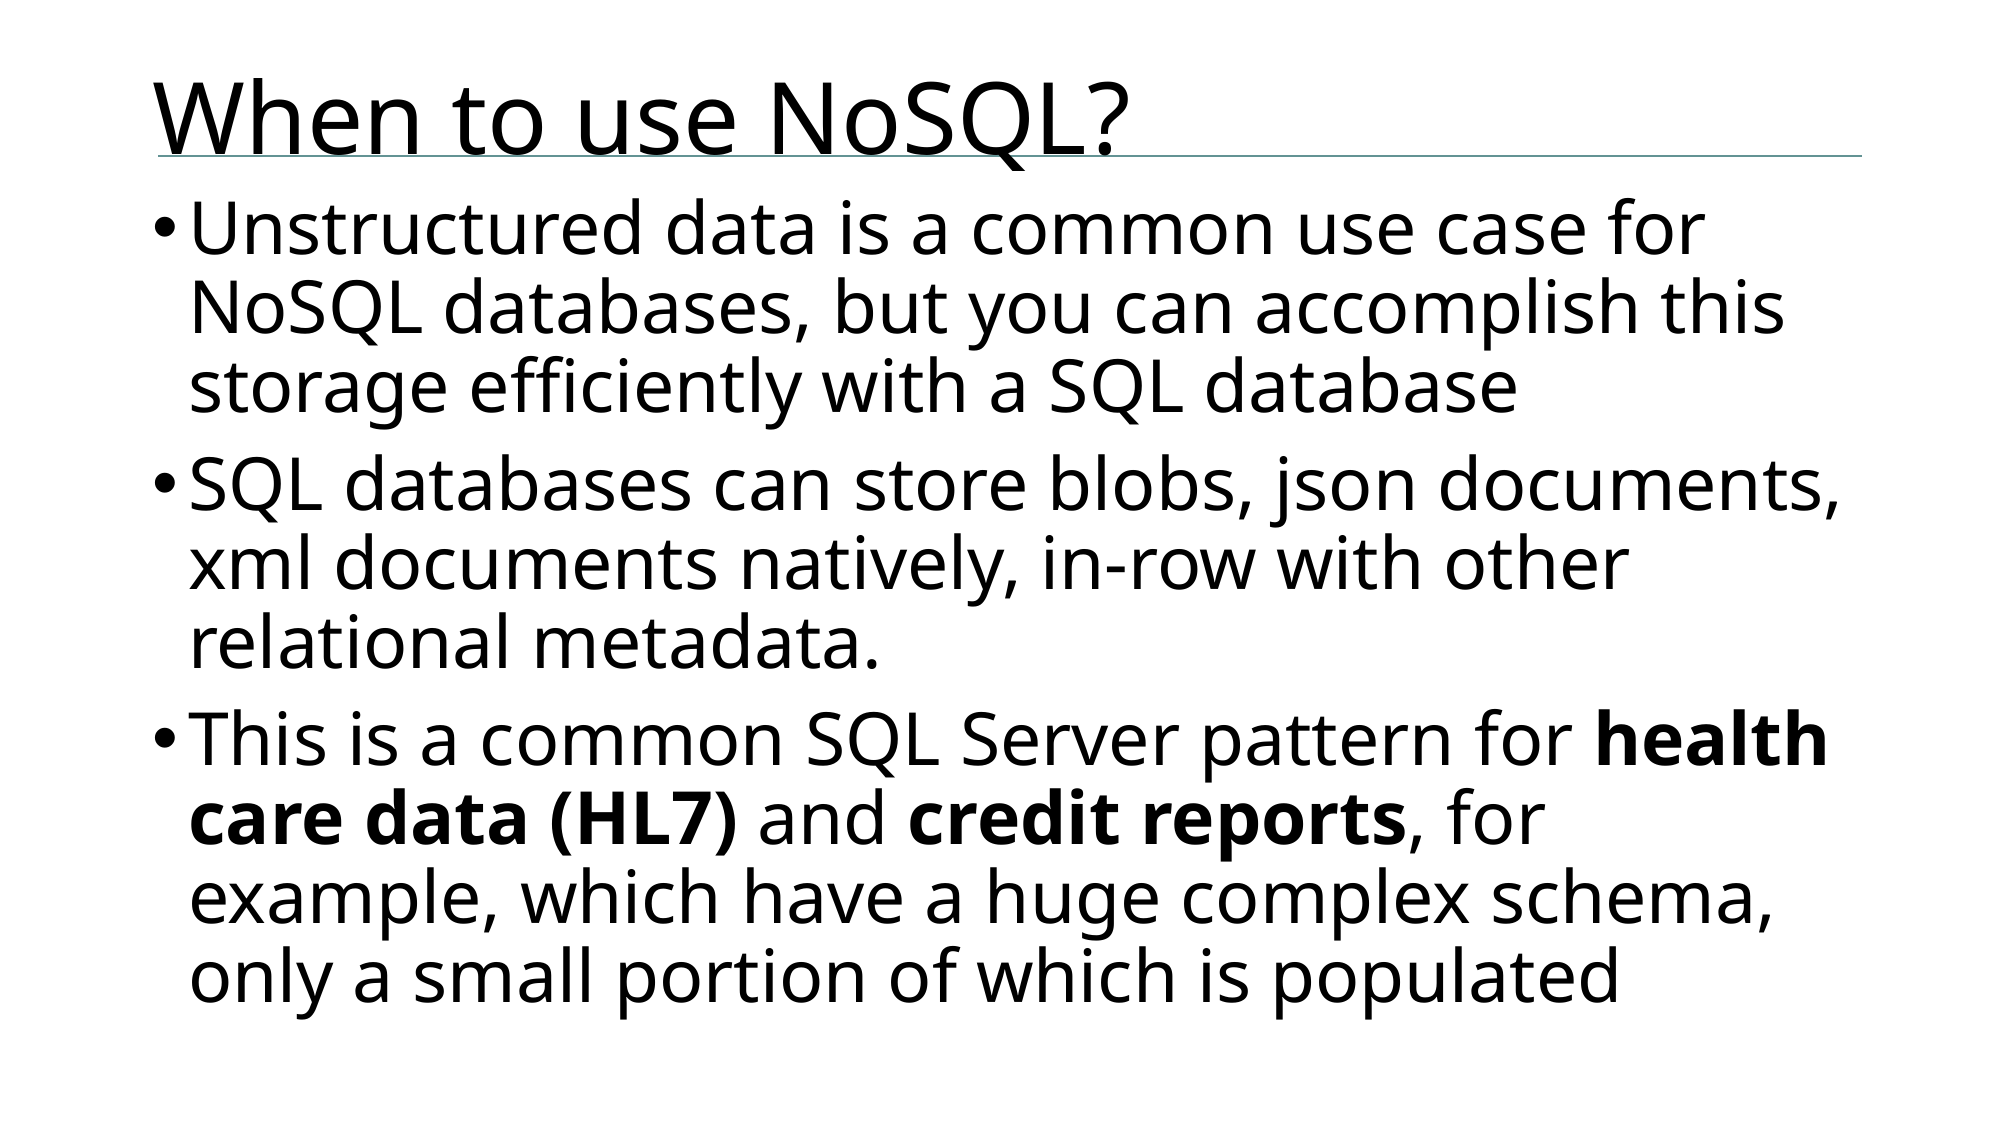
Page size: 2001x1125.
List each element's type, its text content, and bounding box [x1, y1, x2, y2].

list Unstructured data is a common use case for NoSQL databases, but you can accomplish this storage efficiently with a SQL database SQL databases can store blobs, json documents, xml documents natively, in-row with other relational metadata. This is a common SQL Server pattern for health care data (HL7) and credit reports, for example, which have a huge complex schema, only a small portion of which is populated [137, 183, 1863, 1044]
title When to use NoSQL? [137, 59, 1863, 183]
